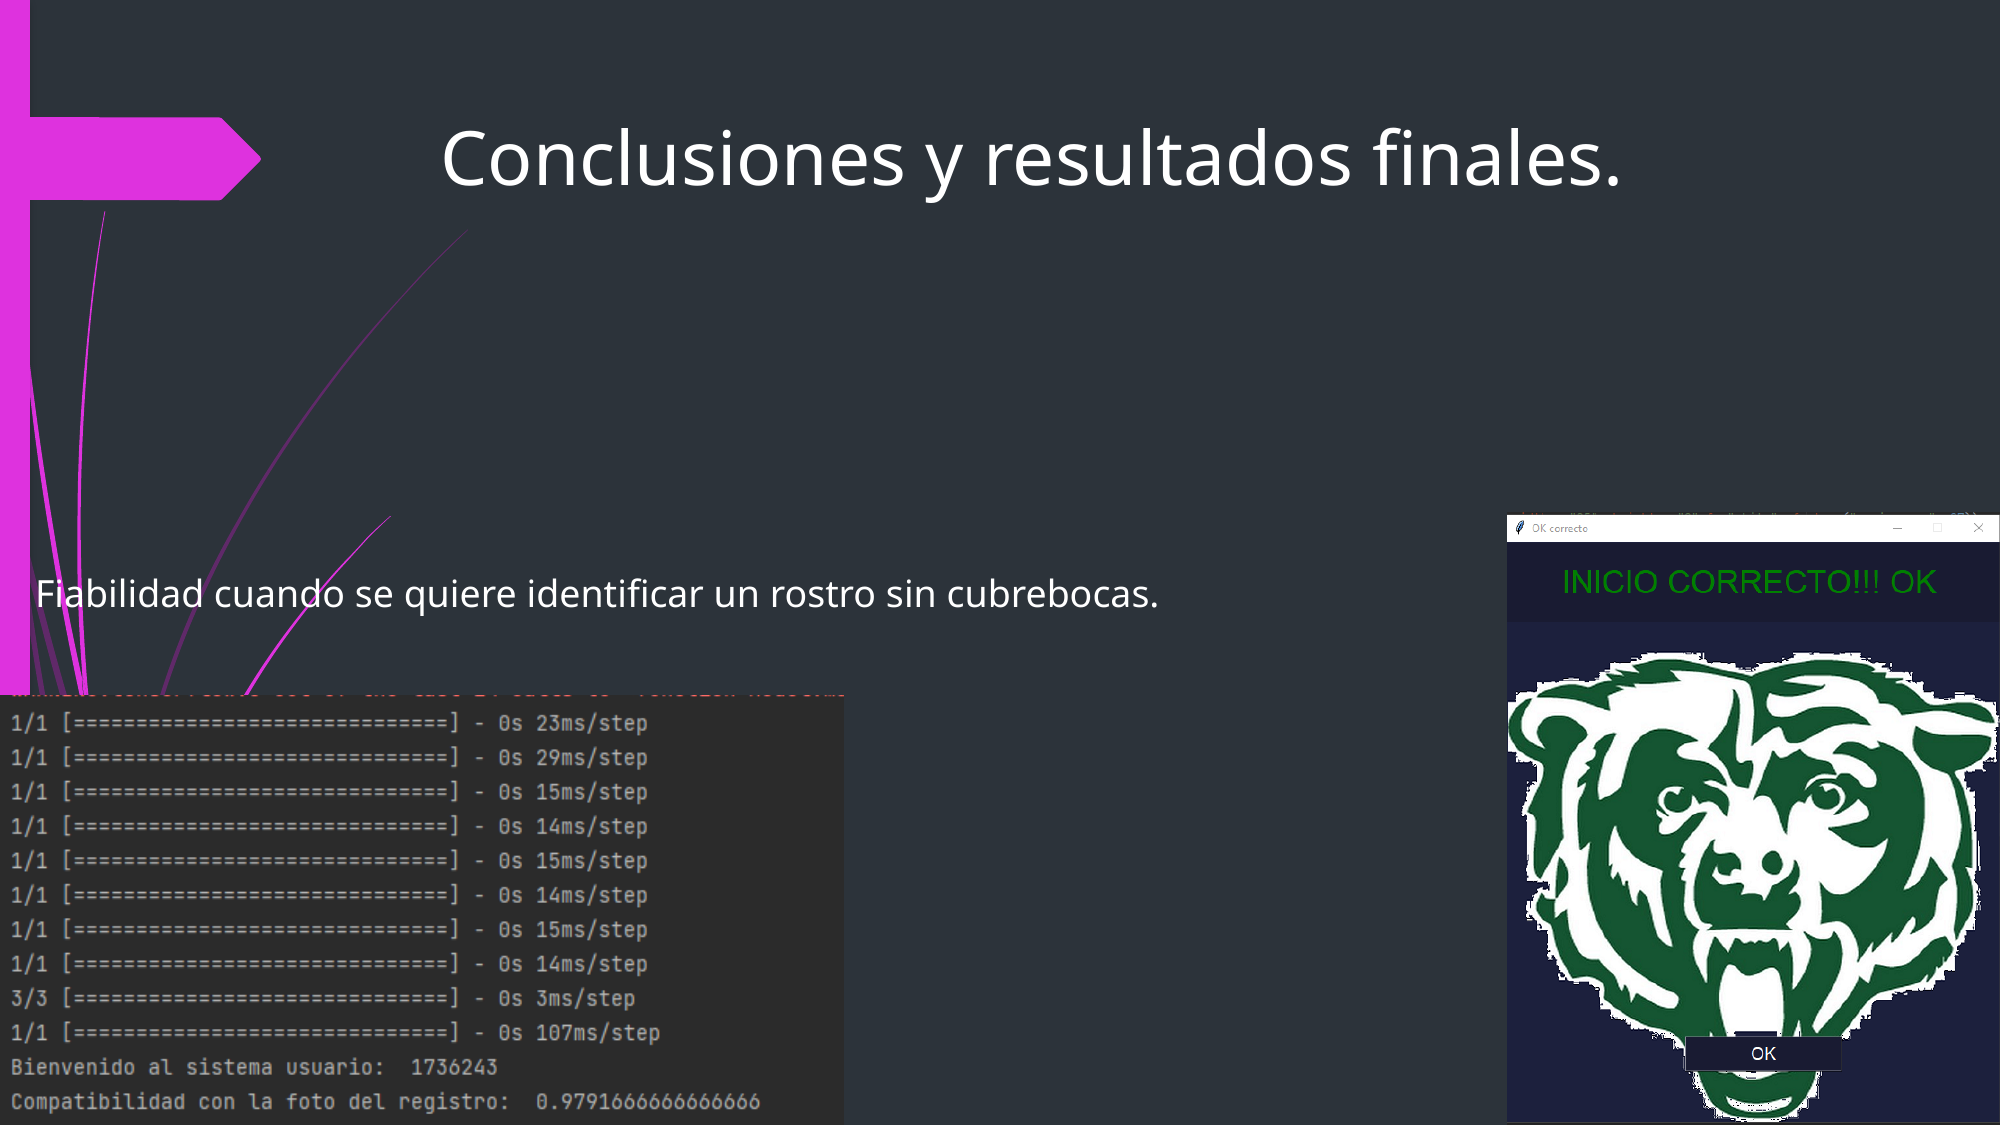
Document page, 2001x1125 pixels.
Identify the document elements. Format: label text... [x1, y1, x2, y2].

picture [1506, 512, 2000, 1125]
title Conclusiones y resultados finales. [425, 102, 1888, 313]
text_box Fiabilidad cuando se quiere identificar un rostro sin cubrebocas. [20, 562, 1176, 623]
picture [0, 694, 845, 1125]
